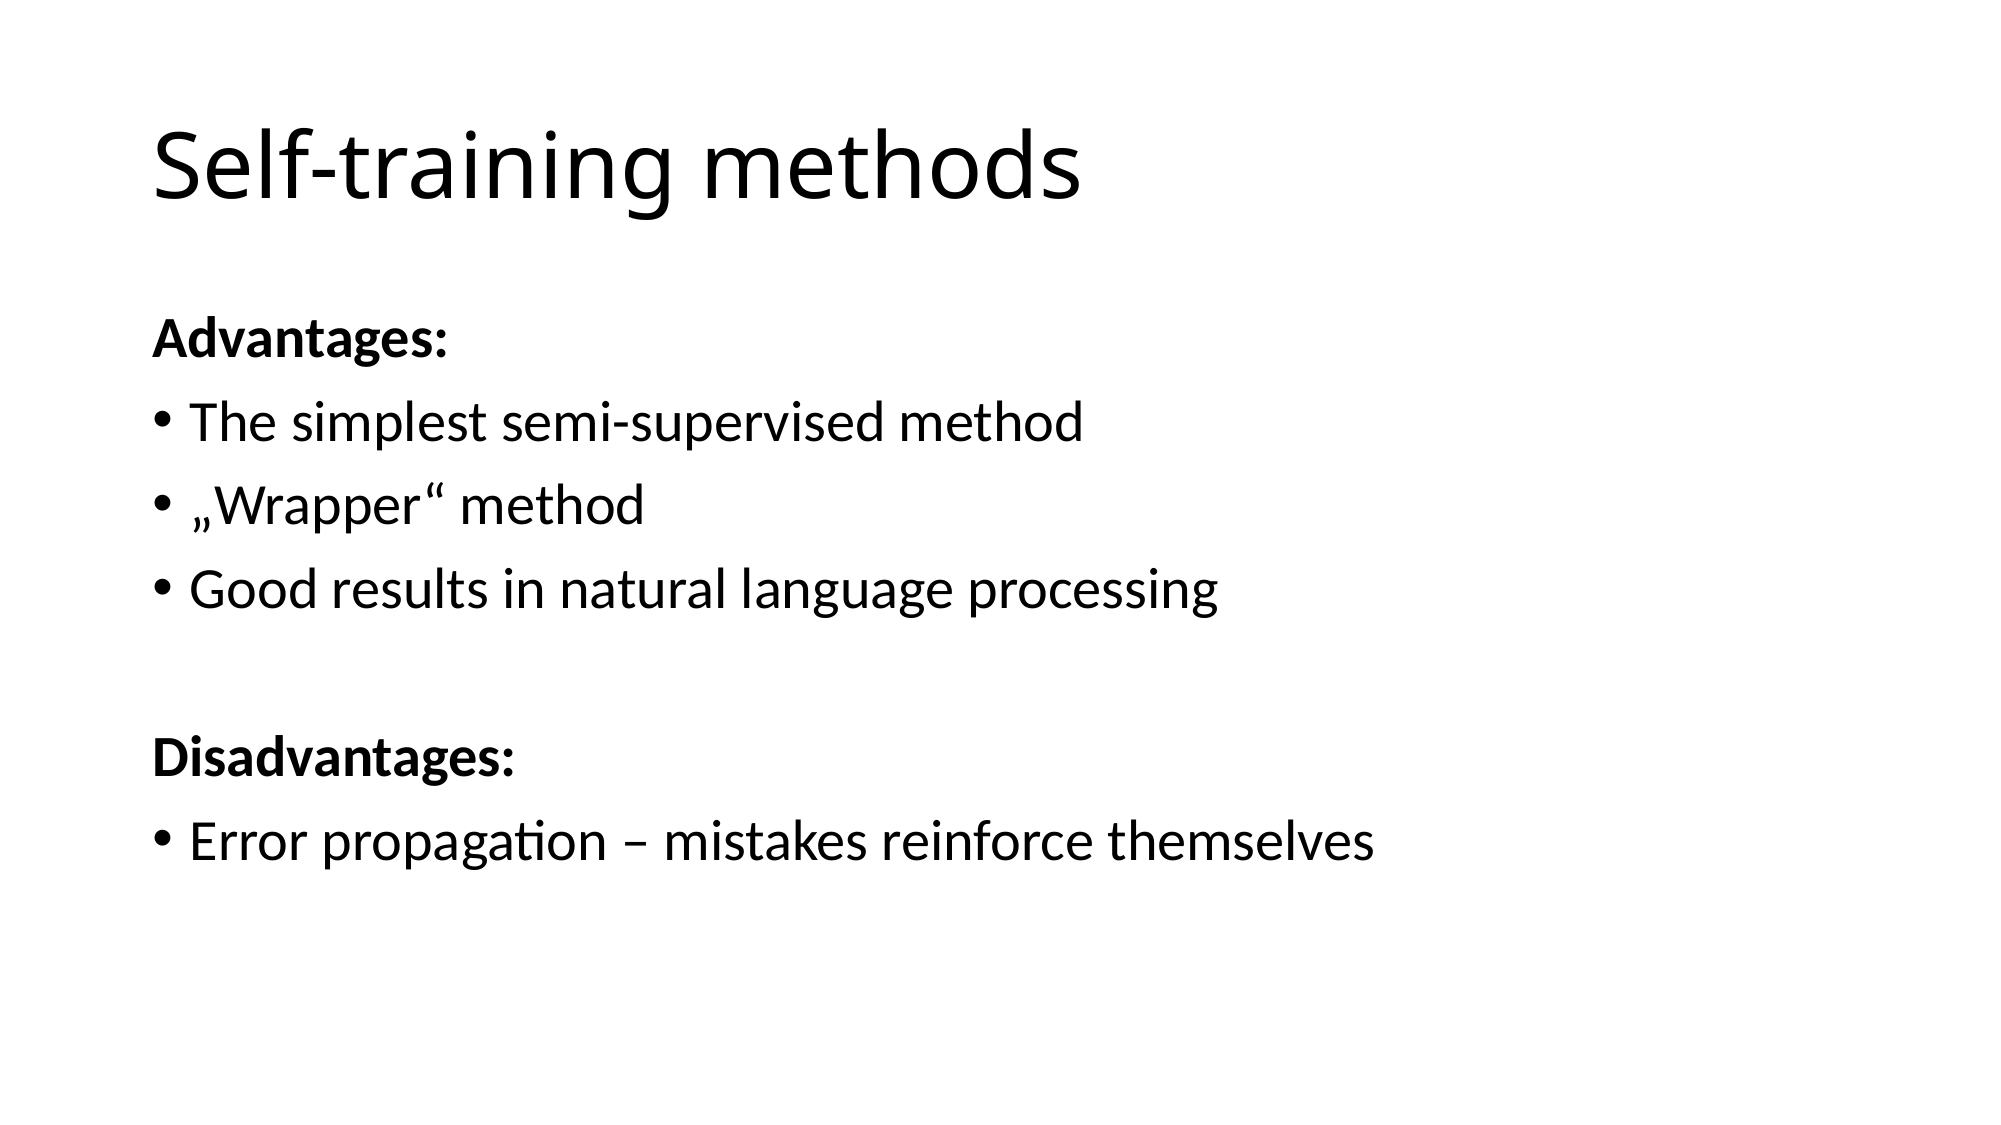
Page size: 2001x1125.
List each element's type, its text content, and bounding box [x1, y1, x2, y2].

title Self-training methods [137, 59, 1863, 278]
list Advantages: The simplest semi-supervised method „Wrapper“ method Good results in natural language processing Disadvantages: Error propagation – mistakes reinforce themselves [137, 299, 1863, 1014]
